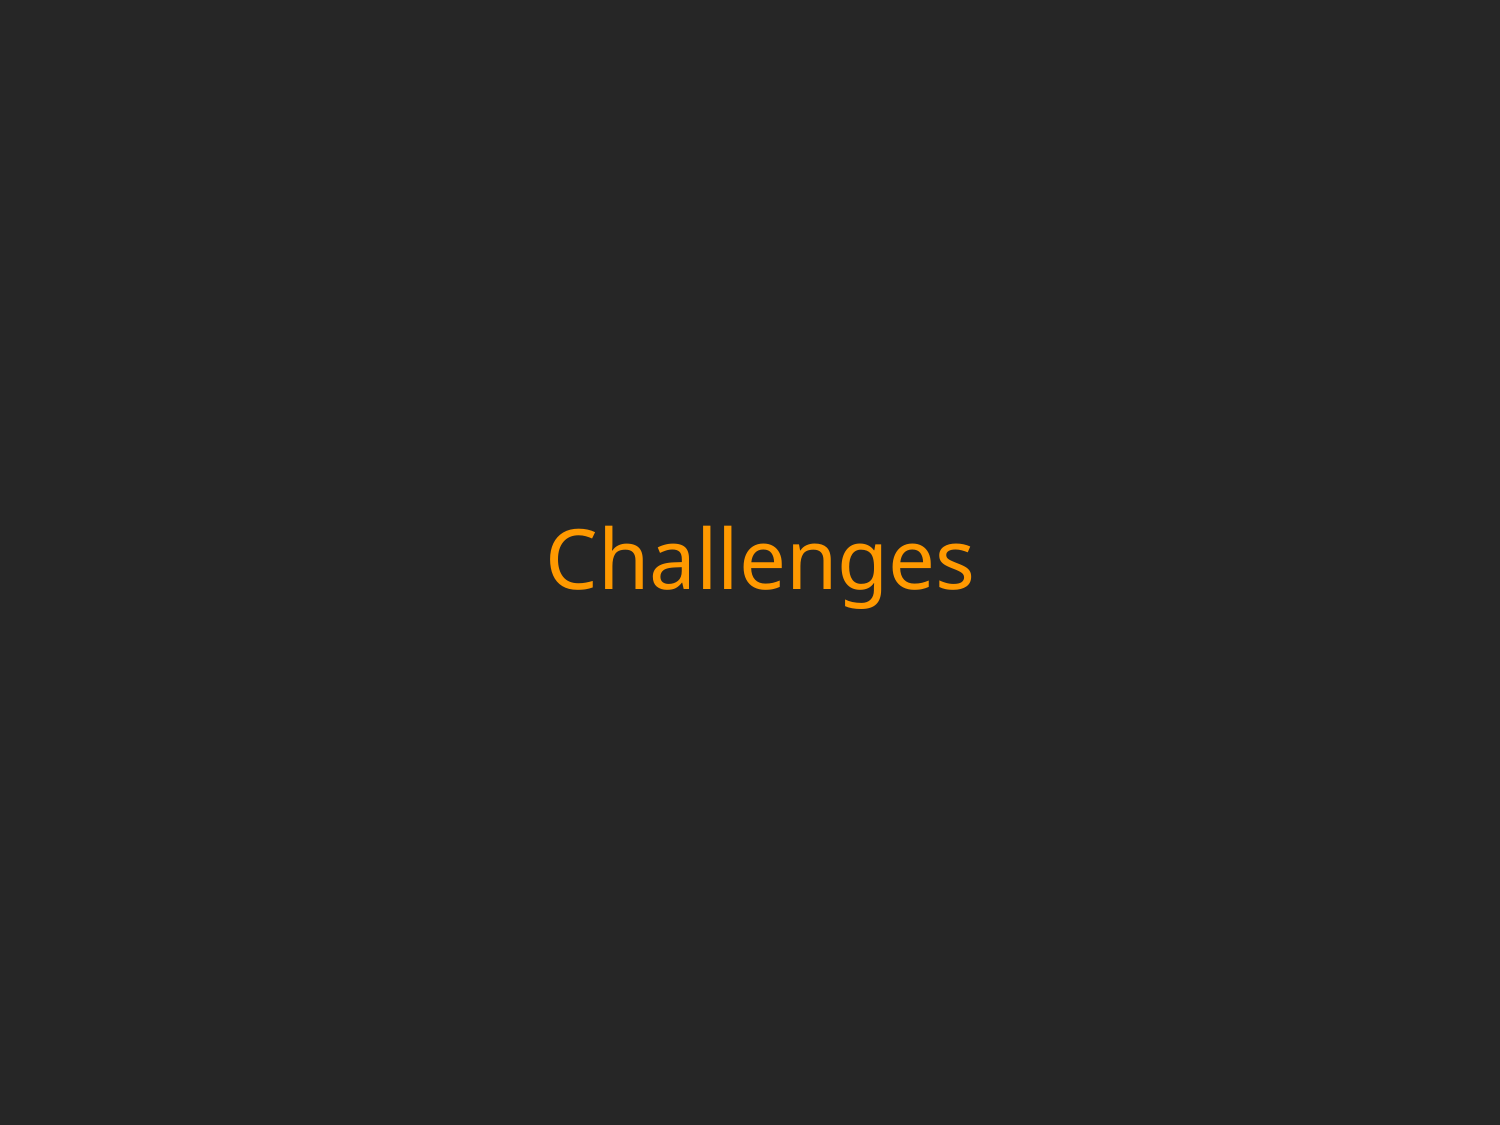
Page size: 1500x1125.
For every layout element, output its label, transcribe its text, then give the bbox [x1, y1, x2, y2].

title Challenges [85, 450, 1436, 663]
